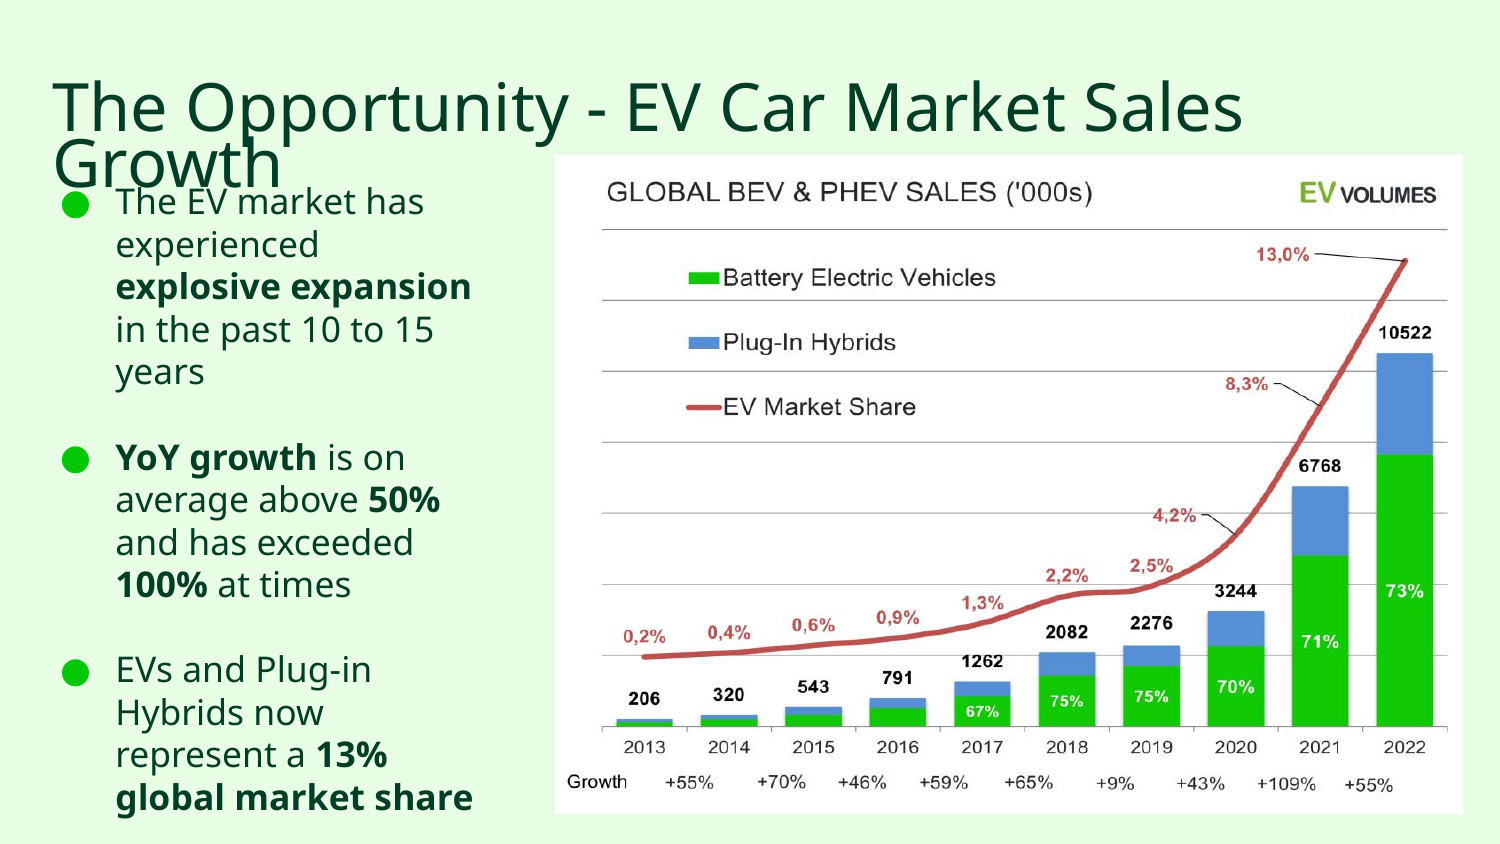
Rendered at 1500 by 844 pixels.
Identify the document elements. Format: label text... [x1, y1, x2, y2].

picture [555, 155, 1463, 814]
title The Opportunity - EV Car Market Sales Growth [37, 71, 1328, 134]
list The EV market has experienced explosive expansion in the past 10 to 15 years YoY growth is on average above 50% and has exceeded 100% at times EVs and Plug-in Hybrids now represent a 13% global market share [40, 179, 503, 729]
